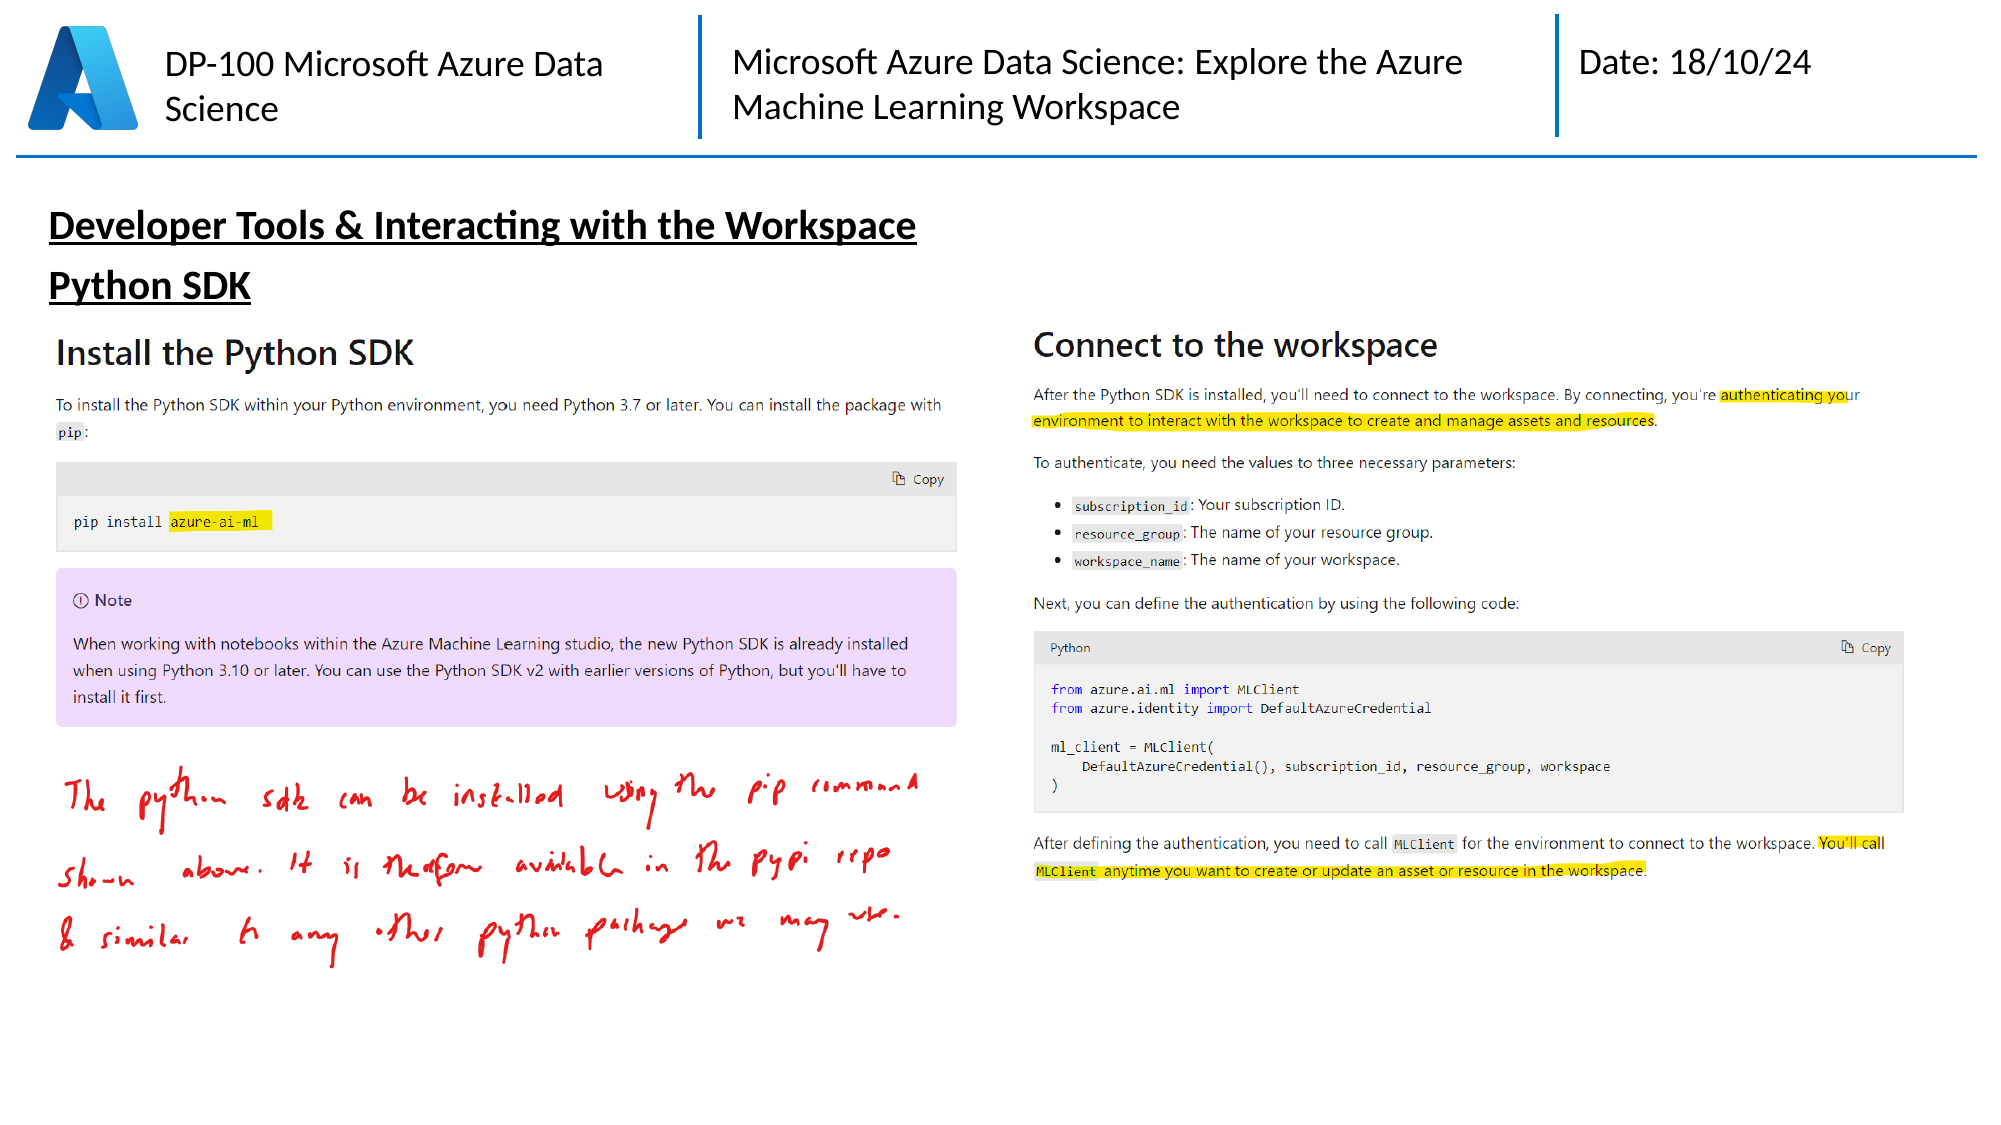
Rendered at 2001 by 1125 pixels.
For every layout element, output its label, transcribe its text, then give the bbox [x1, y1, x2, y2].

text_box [16, 13, 1978, 157]
text_box Developer Tools & Interacting with the Workspace Python SDK [33, 180, 1366, 363]
picture [1014, 324, 1918, 883]
picture [23, 18, 143, 138]
picture [33, 324, 975, 969]
